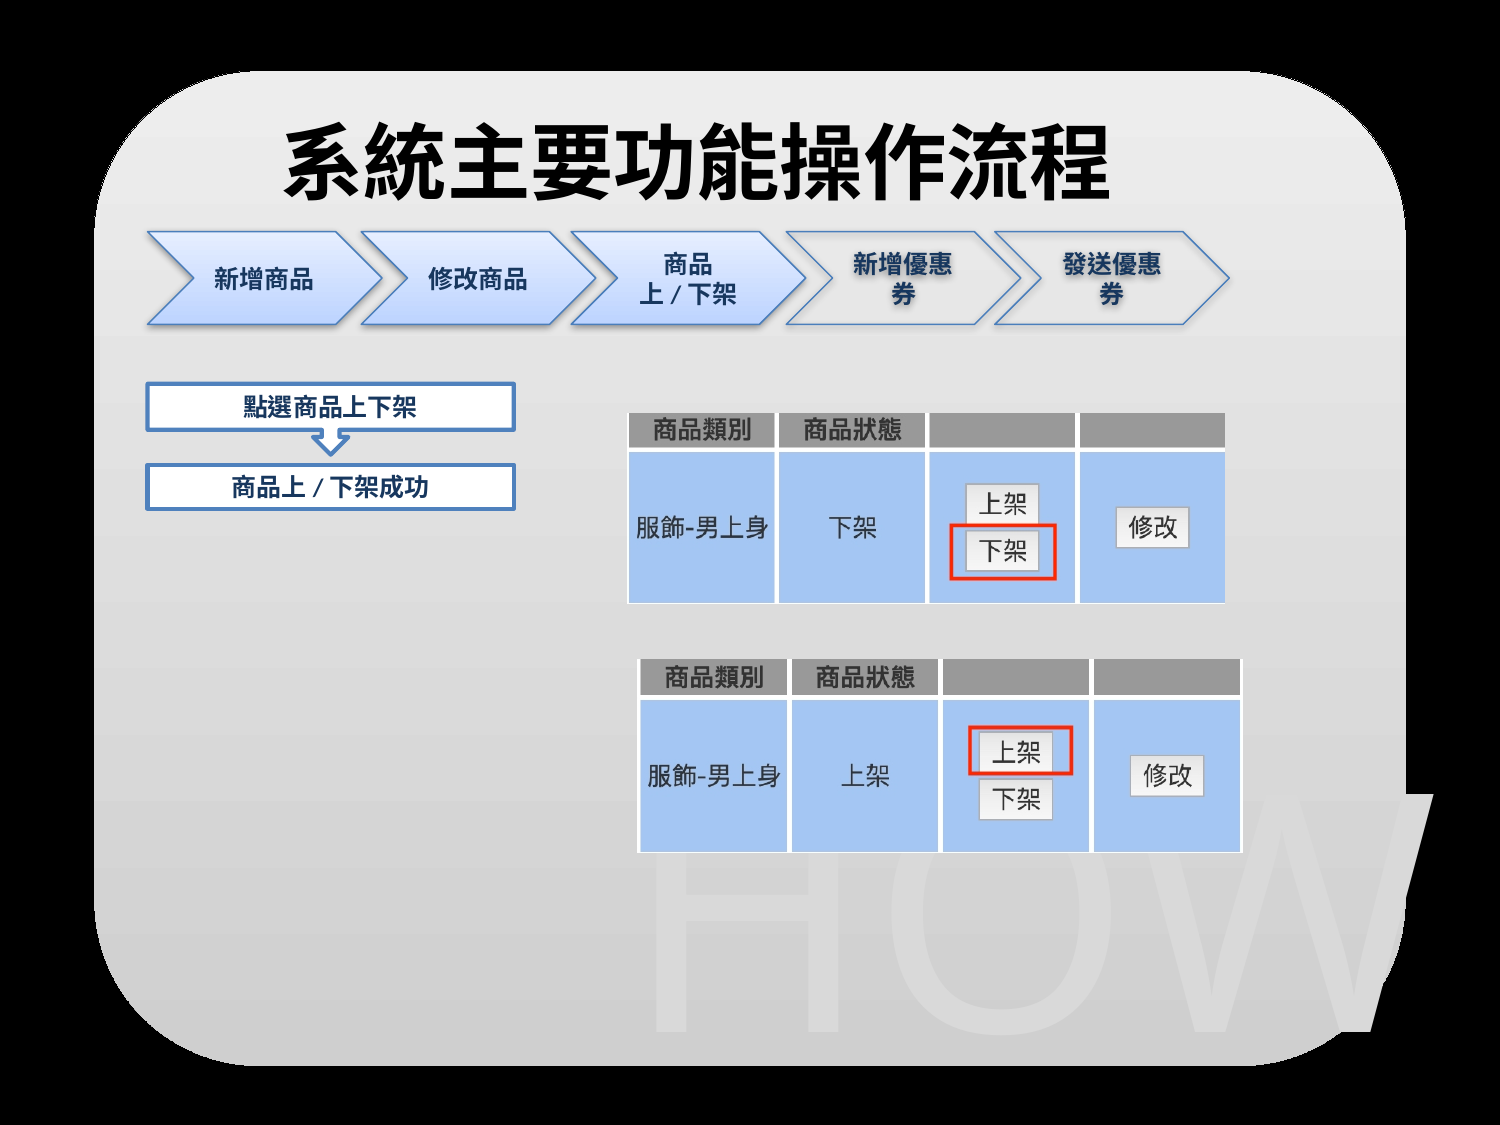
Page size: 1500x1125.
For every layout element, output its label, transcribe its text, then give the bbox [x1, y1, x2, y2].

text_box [147, 461, 514, 513]
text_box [807, 231, 993, 325]
text_box [93, 70, 1407, 1067]
title 系統主要功能操作流程 [265, 62, 1211, 230]
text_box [147, 231, 359, 325]
text_box HOW [616, 691, 1500, 1106]
picture [627, 413, 1225, 605]
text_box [570, 231, 806, 325]
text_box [360, 231, 569, 325]
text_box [147, 381, 514, 455]
picture [637, 659, 1243, 853]
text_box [994, 231, 1230, 325]
